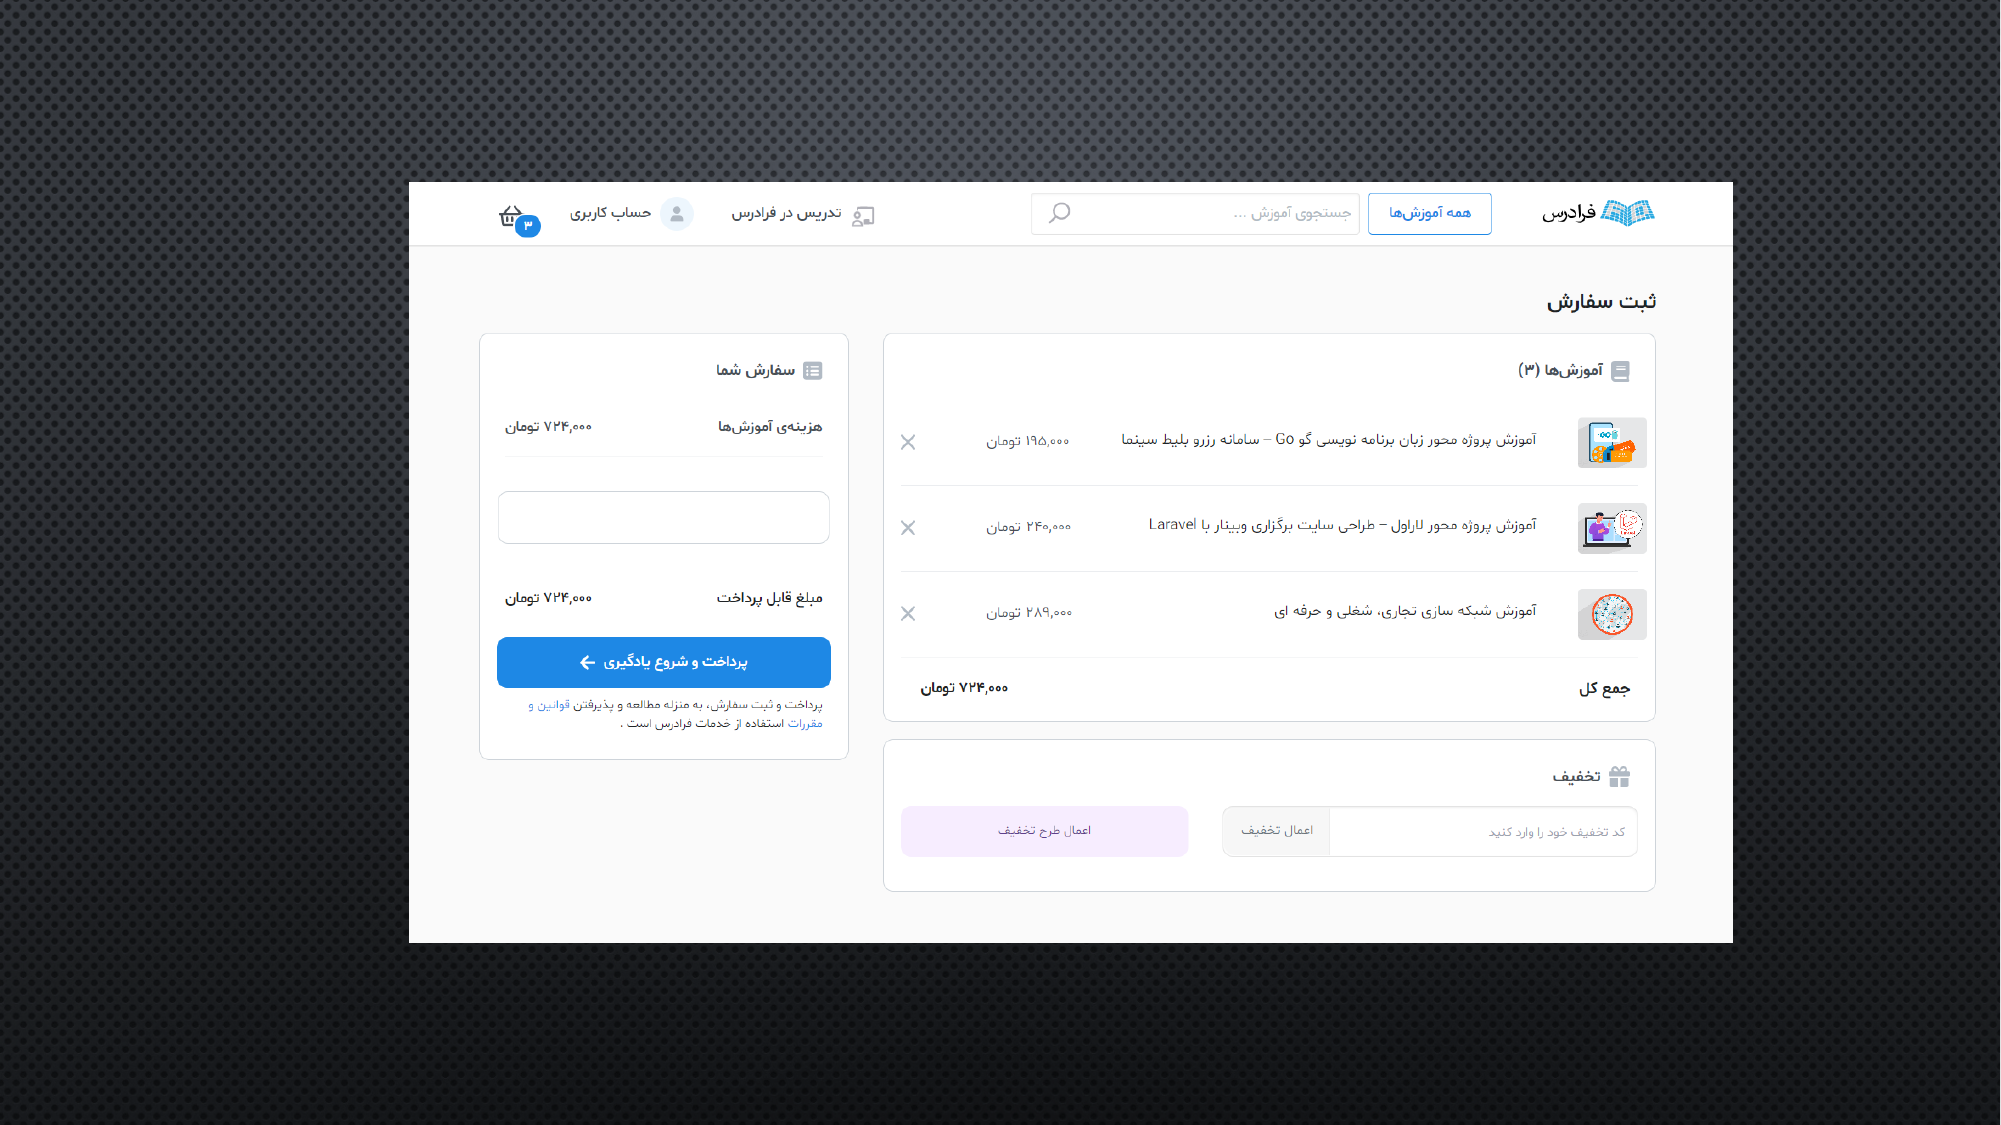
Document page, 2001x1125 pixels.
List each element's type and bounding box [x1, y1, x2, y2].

list [409, 181, 1733, 944]
